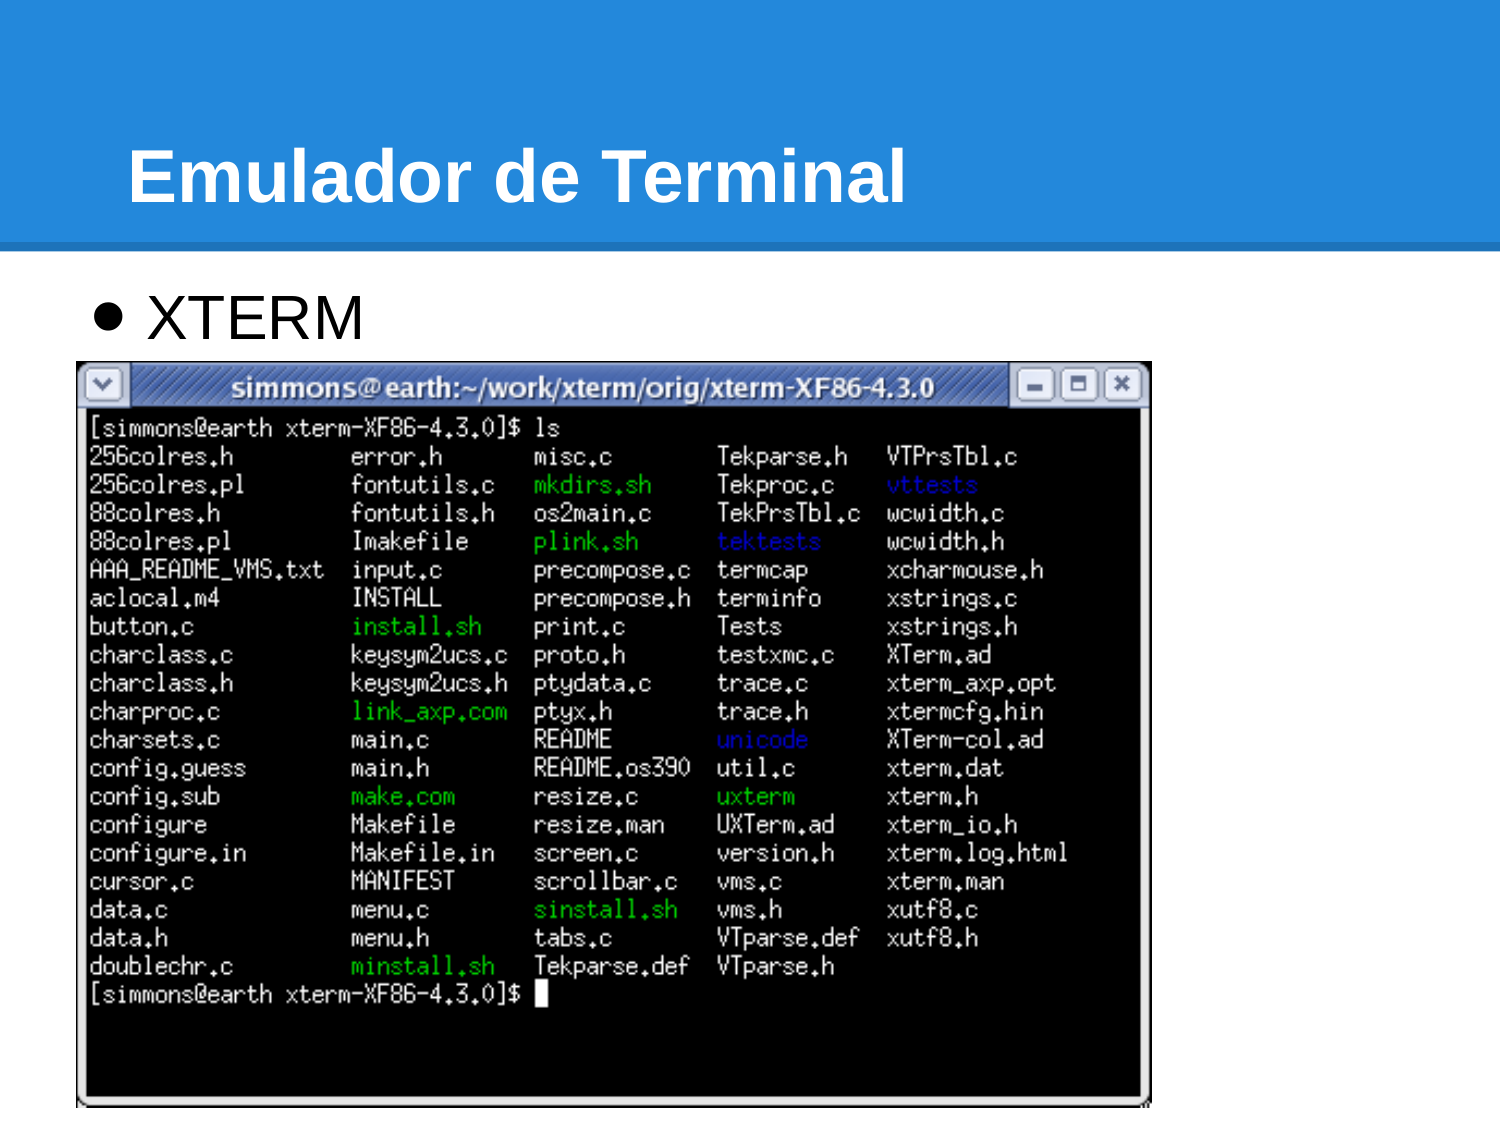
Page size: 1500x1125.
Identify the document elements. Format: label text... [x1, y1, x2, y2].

picture [76, 361, 1152, 1109]
list XTERM [75, 262, 1425, 1078]
title Emulador de Terminal [75, 45, 1425, 233]
